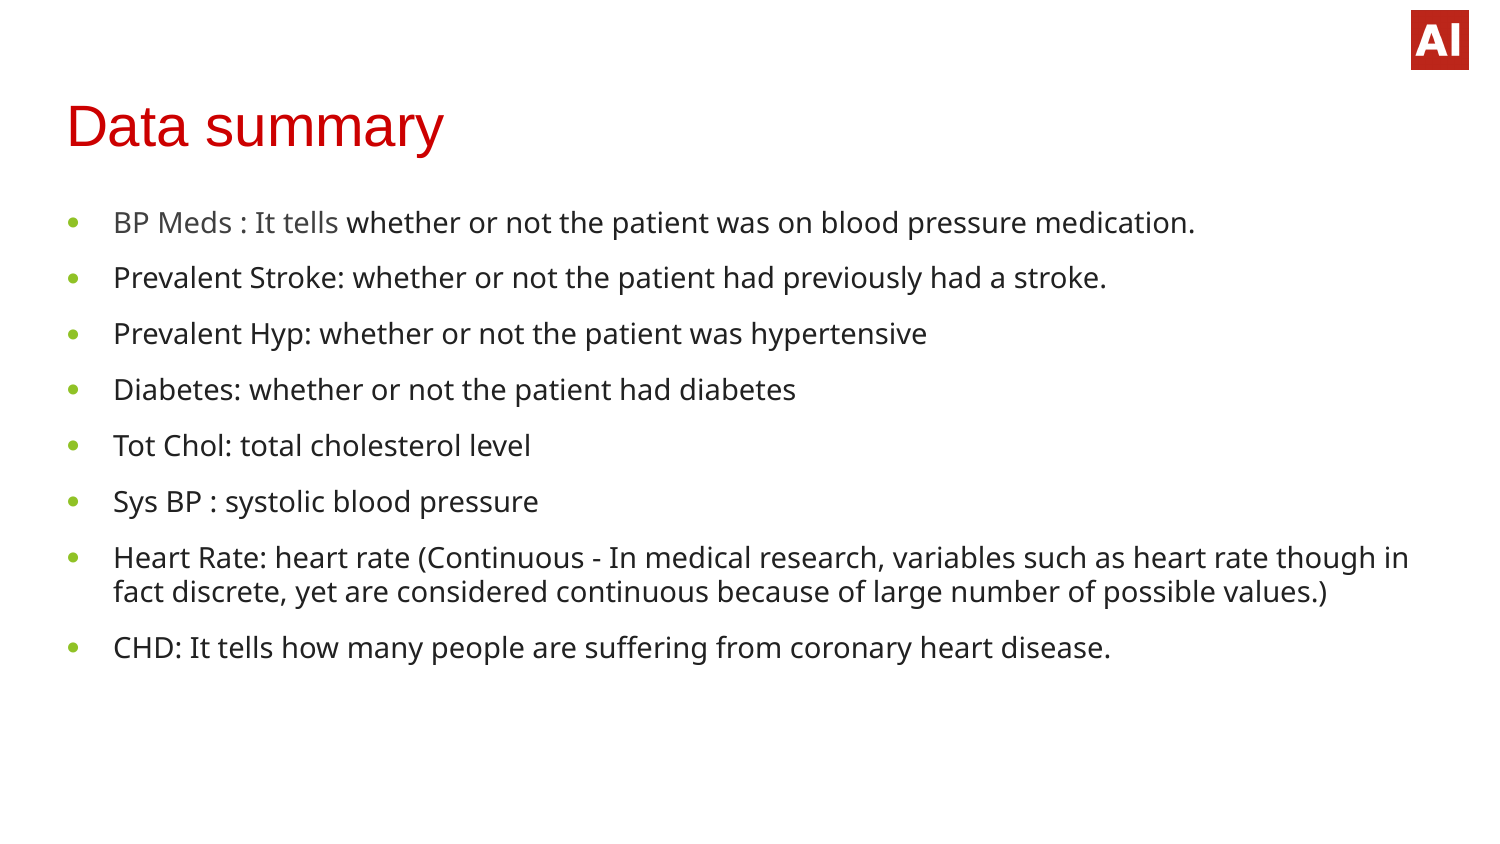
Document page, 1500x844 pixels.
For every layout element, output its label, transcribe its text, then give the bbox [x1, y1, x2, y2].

picture [1411, 10, 1469, 70]
list BP Meds : It tells whether or not the patient was on blood pressure medication. Prevalent Stroke: whether or not the patient had previously had a stroke. Prevalent Hyp: whether or not the patient was hypertensive Diabetes: whether or not the patient had diabetes Tot Chol: total cholesterol level Sys BP : systolic blood pressure Heart Rate: heart rate (Continuous - In medical research, variables such as heart rate though in fact discrete, yet are considered continuous because of large number of possible values.) CHD: It tells how many people are suffering from coronary heart disease. [51, 189, 1449, 750]
title Data summary [51, 72, 1449, 167]
